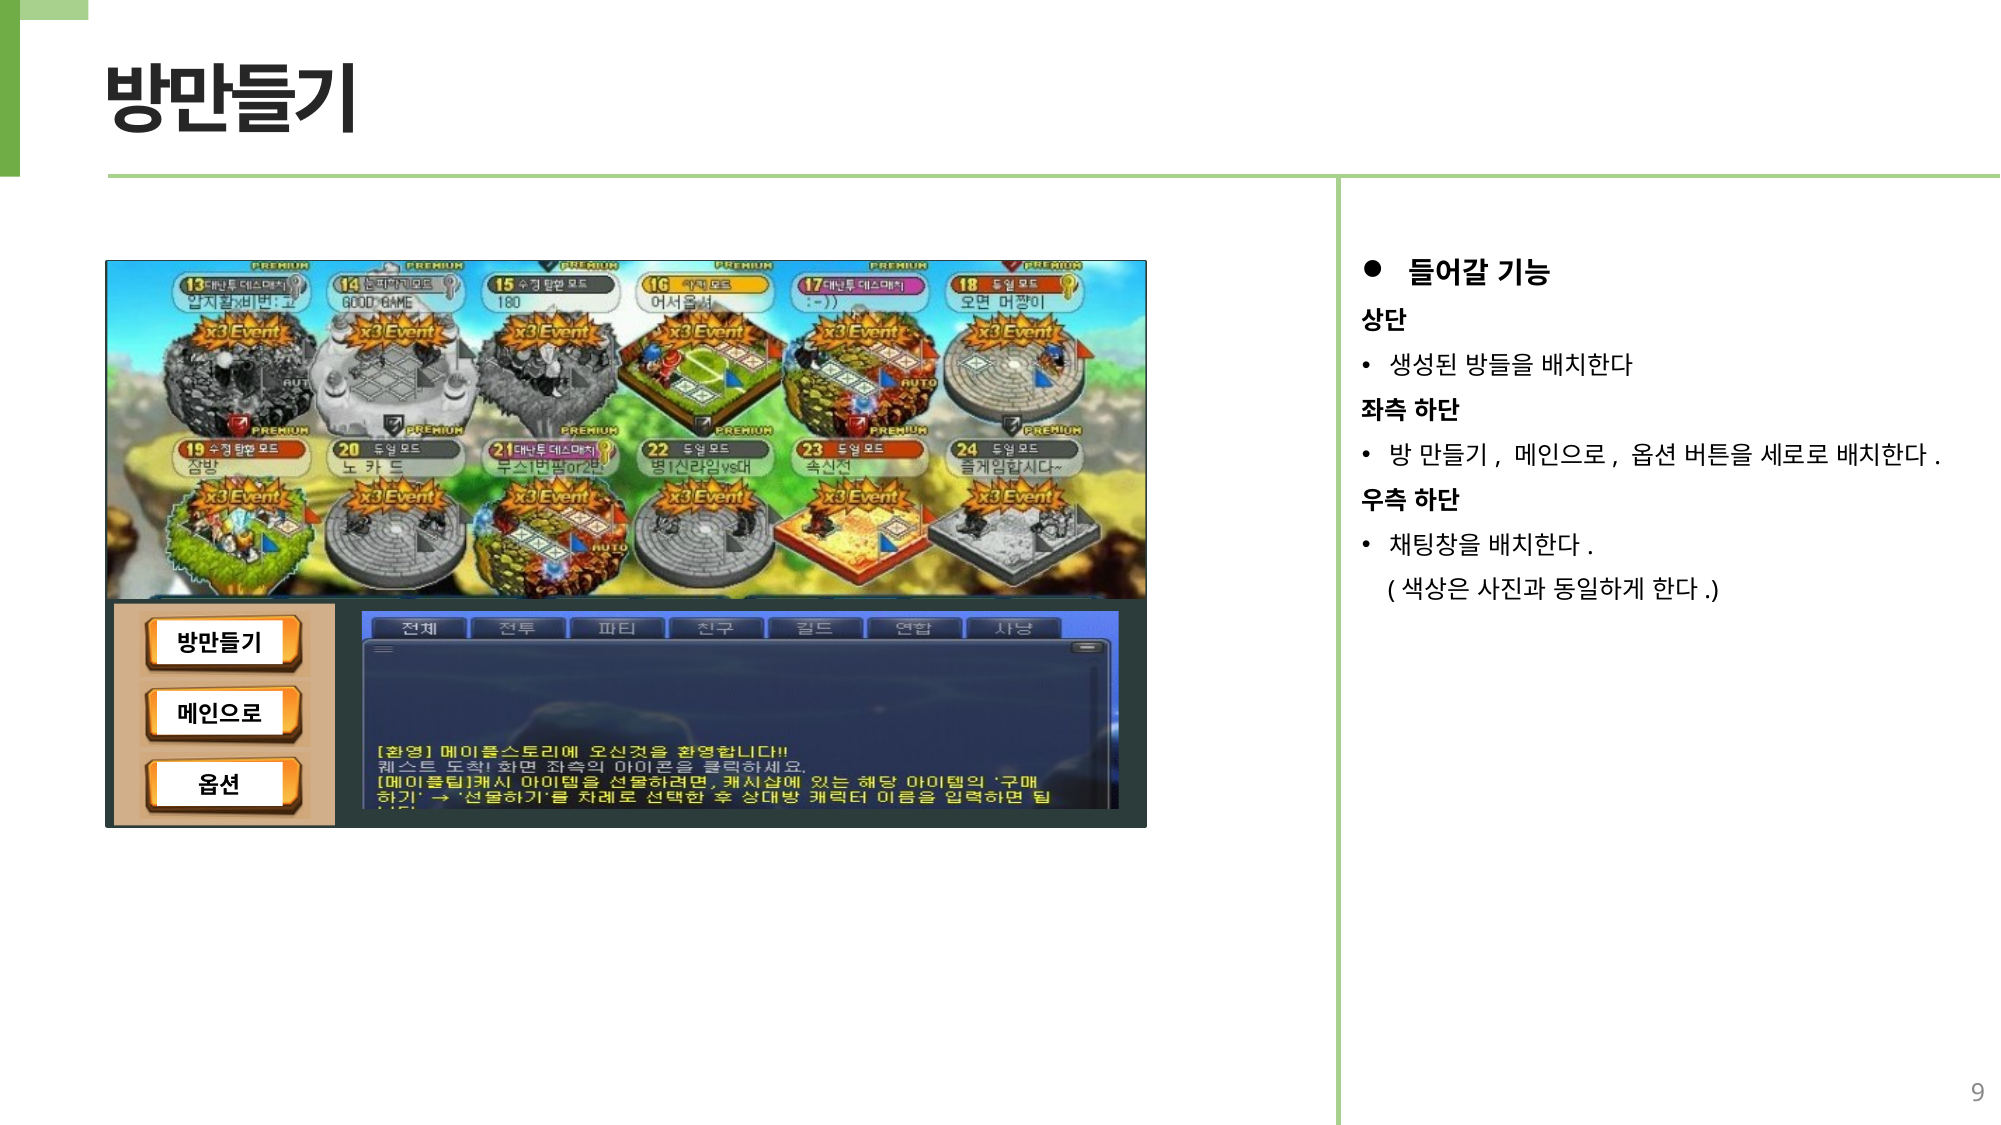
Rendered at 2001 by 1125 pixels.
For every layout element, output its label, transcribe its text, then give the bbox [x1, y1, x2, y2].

picture [139, 681, 311, 748]
text_box 들어갈 기능 상단 생성된 방들을 배치한다 좌측 하단 방 만들기, 메인으로, 옵션 버튼을 세로로 배치한다. 우측 하단 채팅창을 배치한다. (색상은 사진과 동일하게 한다.) [1347, 229, 1989, 612]
text_box [112, 607, 337, 828]
text_box [105, 605, 112, 828]
picture [107, 261, 1146, 599]
picture [139, 610, 311, 677]
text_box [0, 0, 1646, 177]
text_box [337, 604, 1147, 828]
picture [139, 752, 311, 819]
picture [361, 610, 1119, 809]
slide_number 9 [1550, 1063, 2000, 1123]
